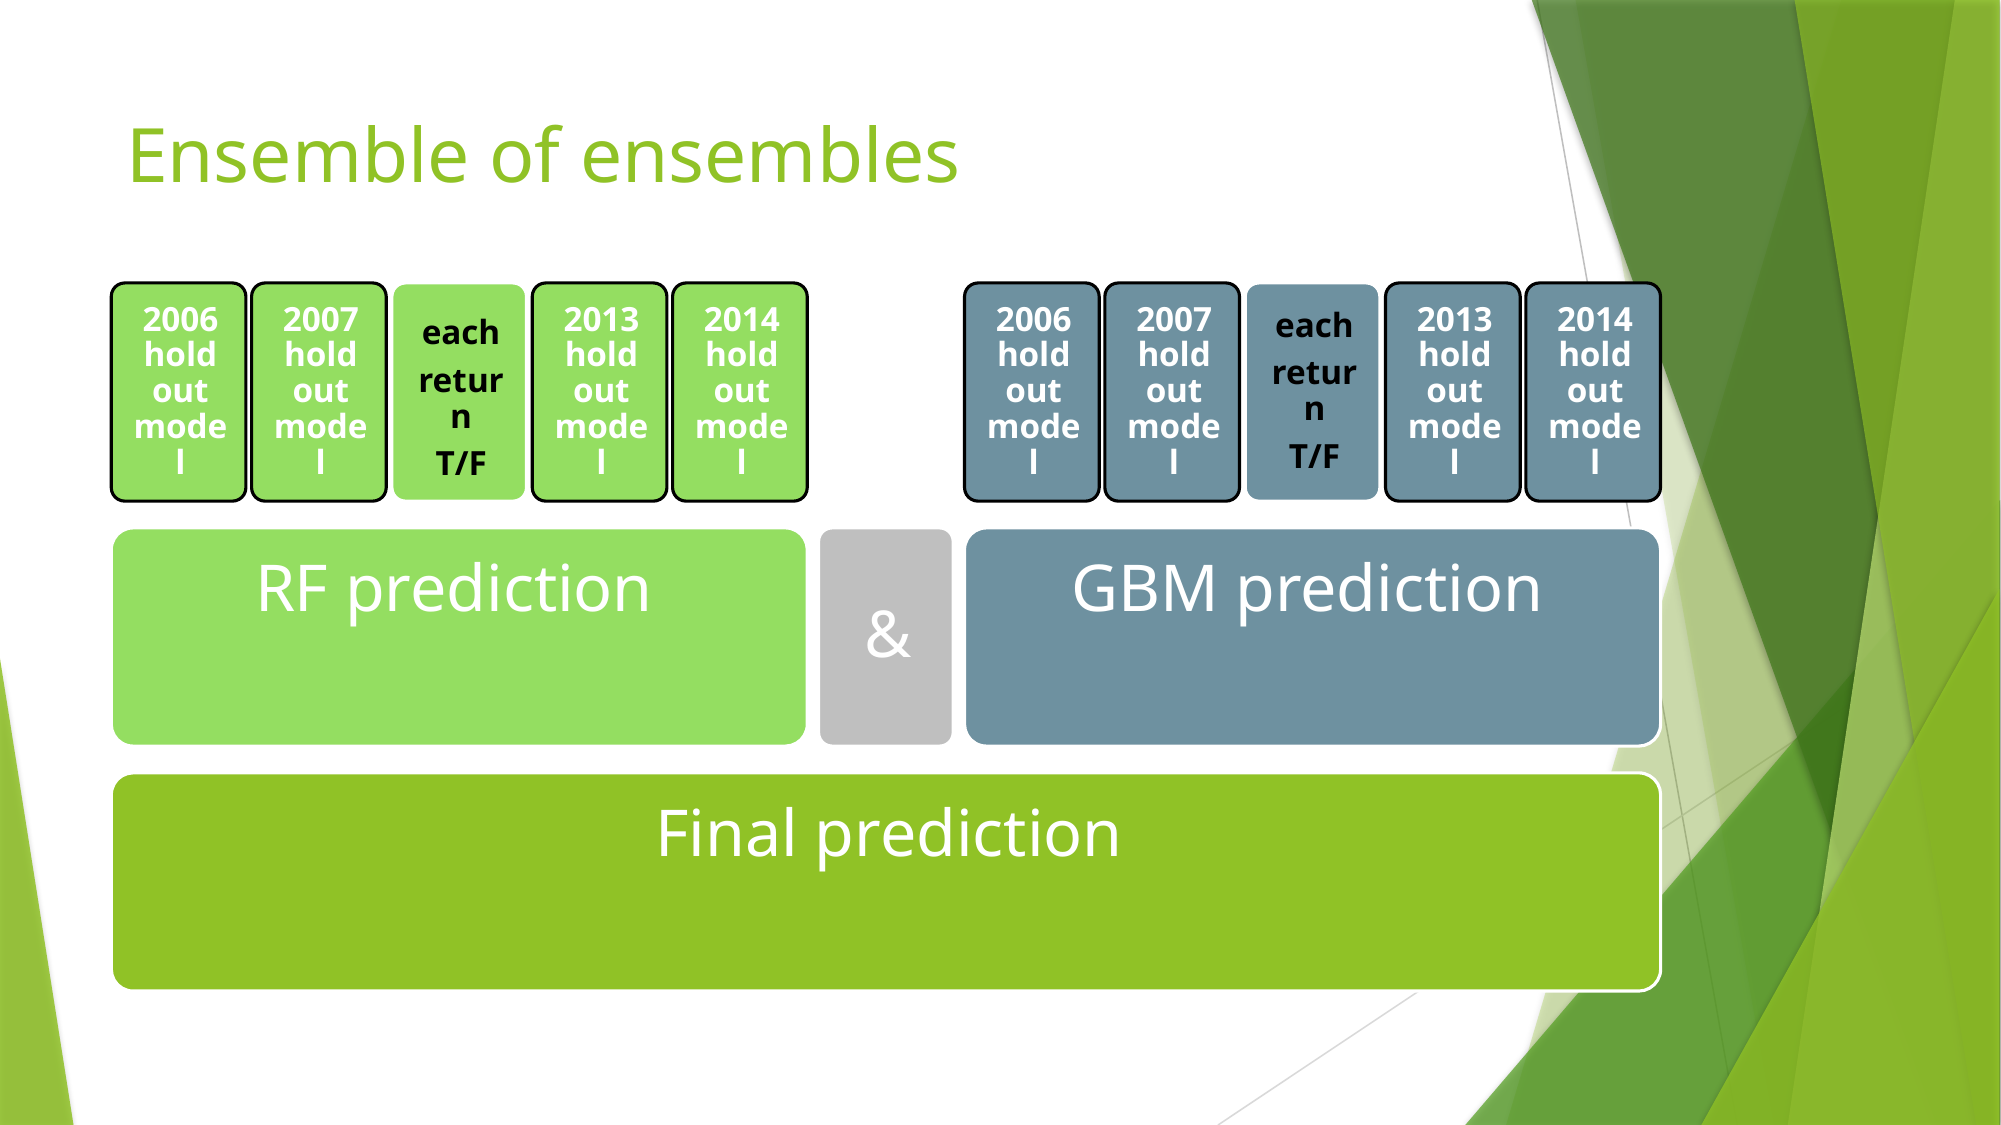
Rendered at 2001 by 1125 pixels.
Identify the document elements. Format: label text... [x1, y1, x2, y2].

title Ensemble of ensembles [111, 99, 1522, 232]
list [110, 282, 1662, 992]
